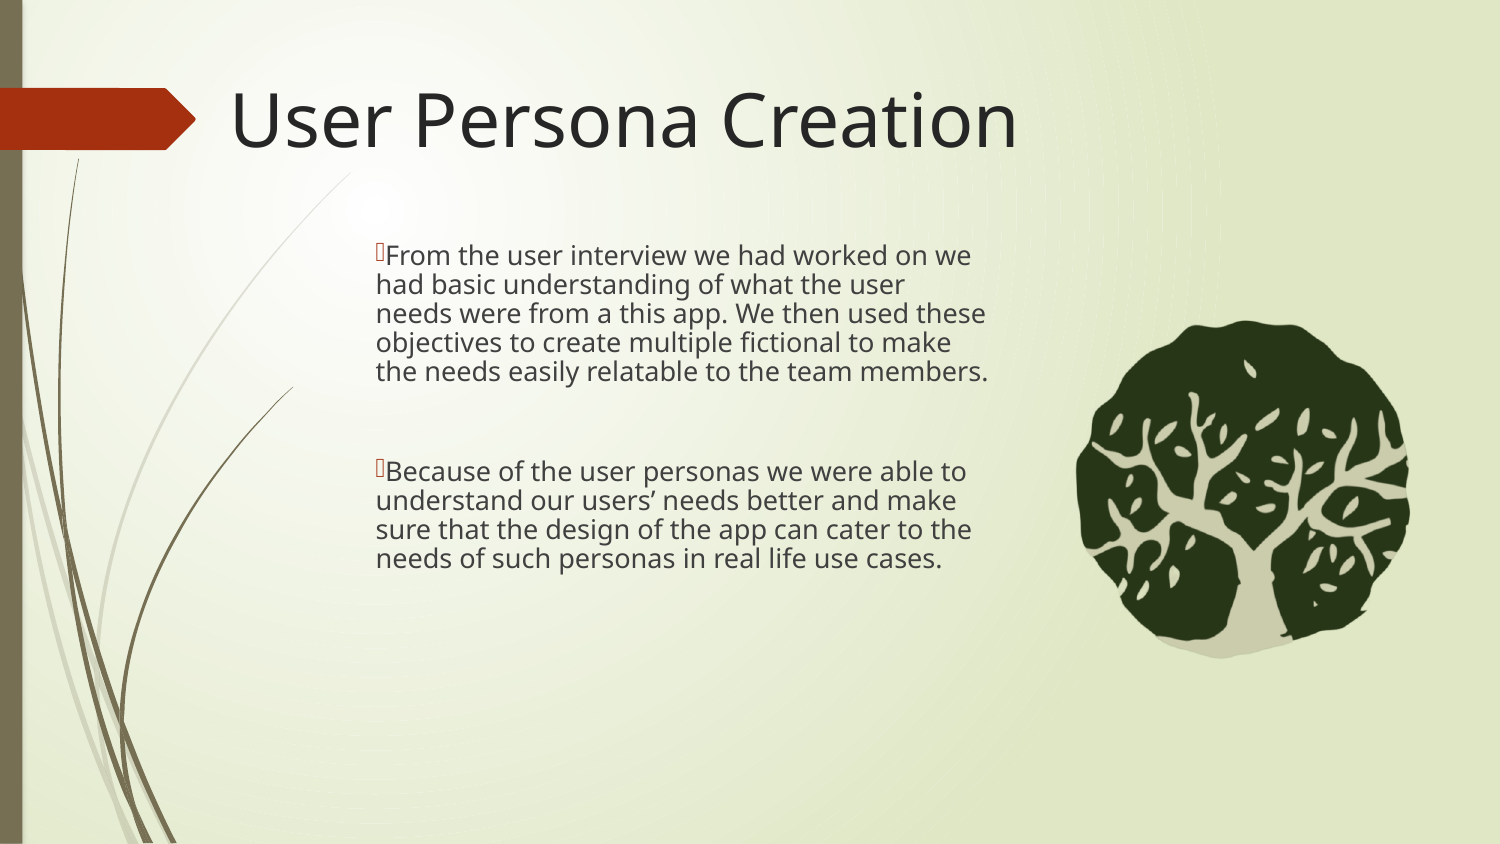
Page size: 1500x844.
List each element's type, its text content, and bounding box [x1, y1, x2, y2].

title User Persona Creation [212, 64, 1309, 223]
picture [1061, 314, 1416, 669]
text_box From the user interview we had worked on we had basic understanding of what the user needs were from a this app. We then used these objectives to create multiple fictional to make the needs easily relatable to the team members. Because of the user personas we were able to understand our users’ needs better and make sure that the design of the app can cater to the needs of such personas in real life use cases. [285, 234, 1004, 701]
